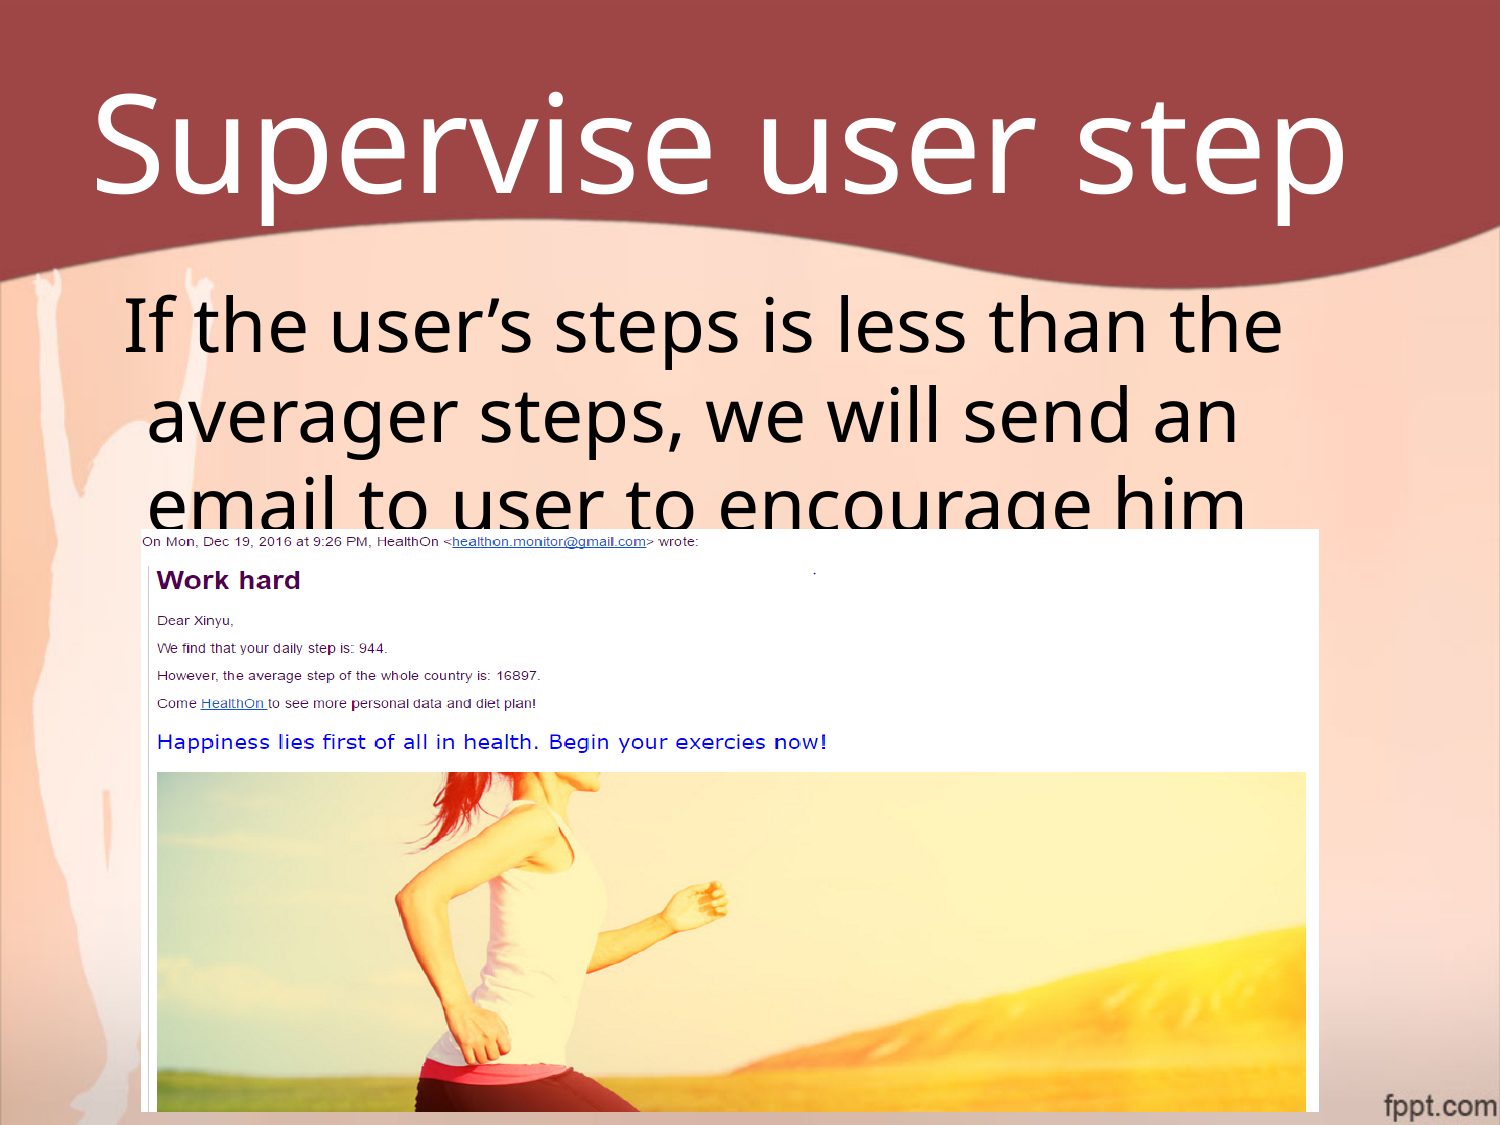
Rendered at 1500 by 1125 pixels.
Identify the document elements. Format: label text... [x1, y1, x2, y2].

list If the user’s steps is less than the averager steps, we will send an email to user to encourage him doing more exercise. [75, 262, 1425, 551]
title Supervise user step [75, 45, 1425, 233]
picture [0, 0, 1500, 1125]
